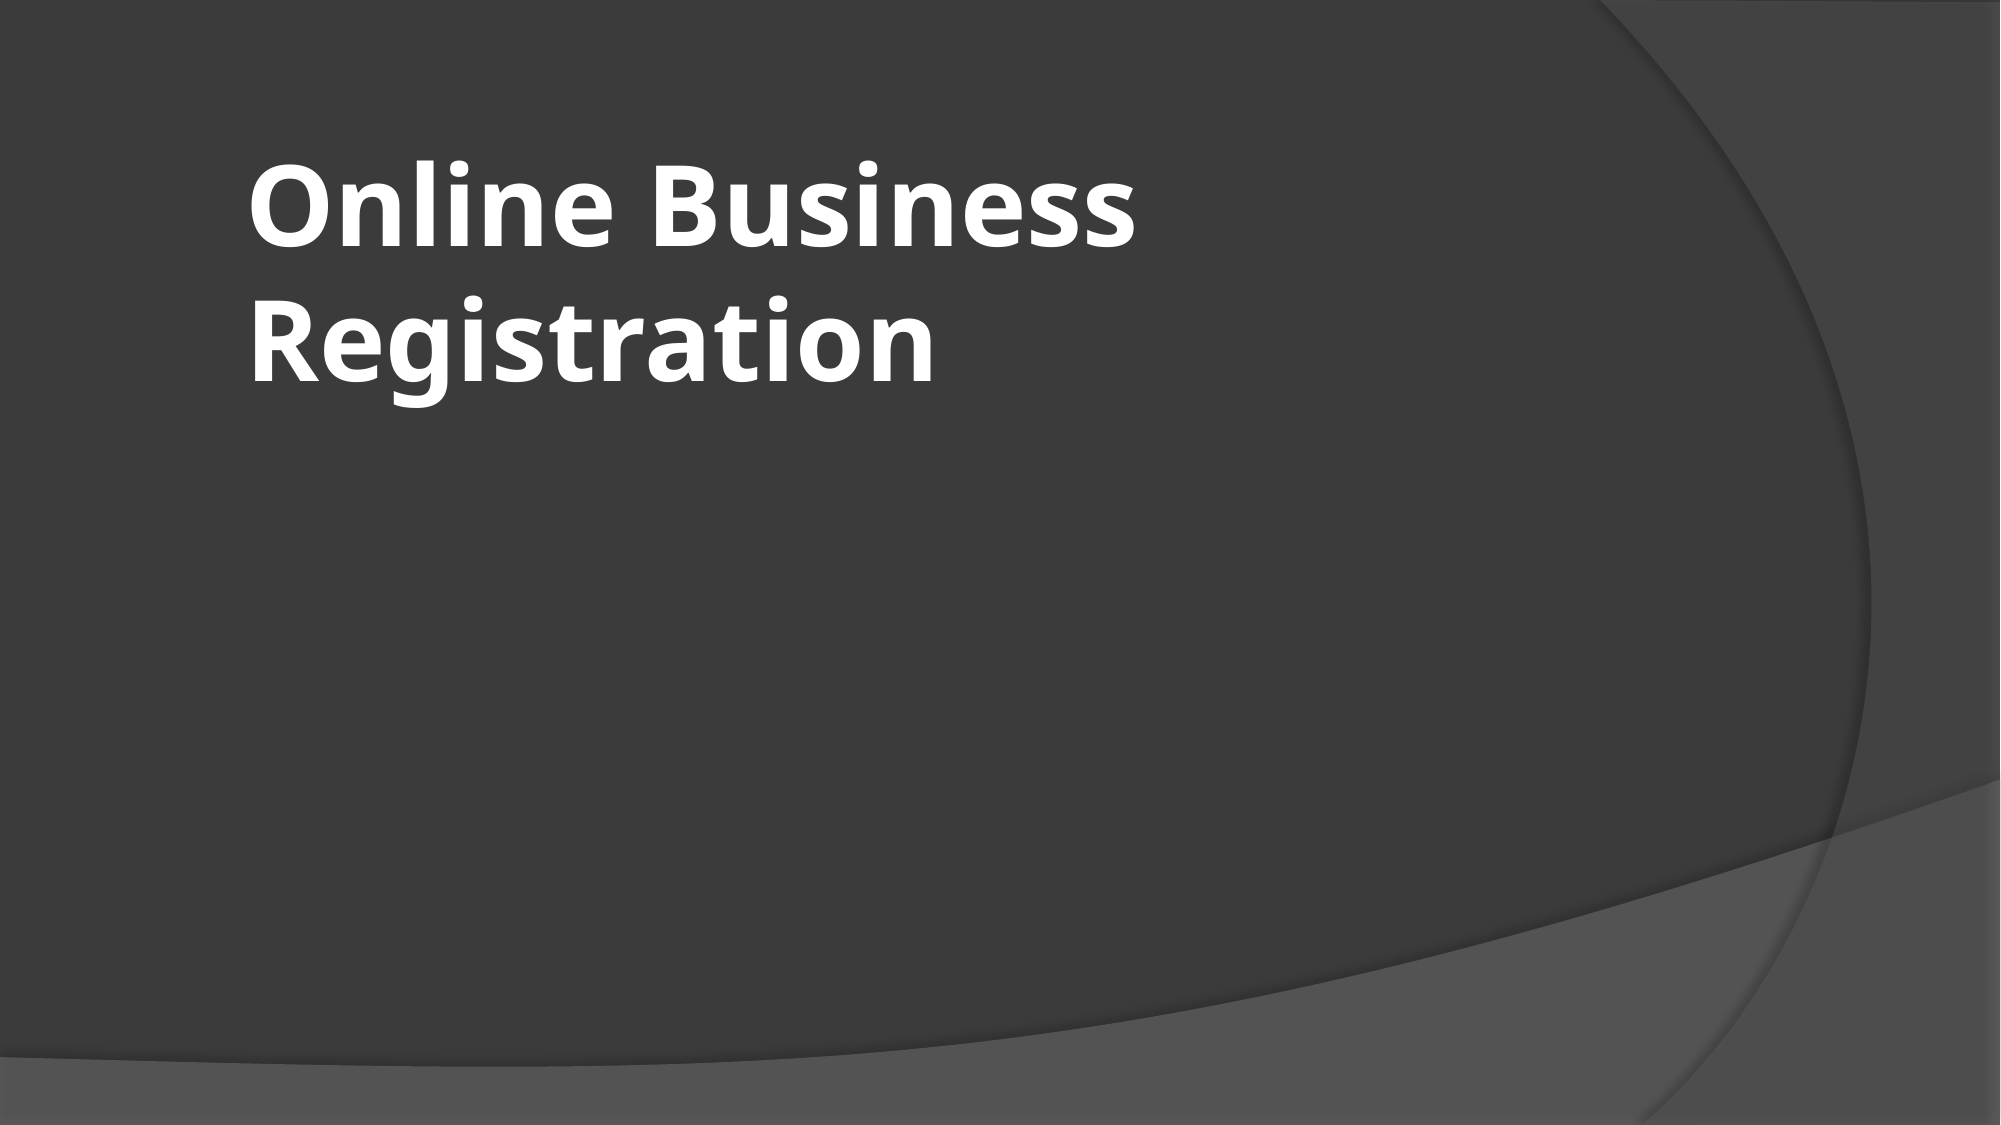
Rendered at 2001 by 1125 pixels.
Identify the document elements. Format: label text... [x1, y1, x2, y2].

title Online Business Registration [237, 24, 1975, 513]
